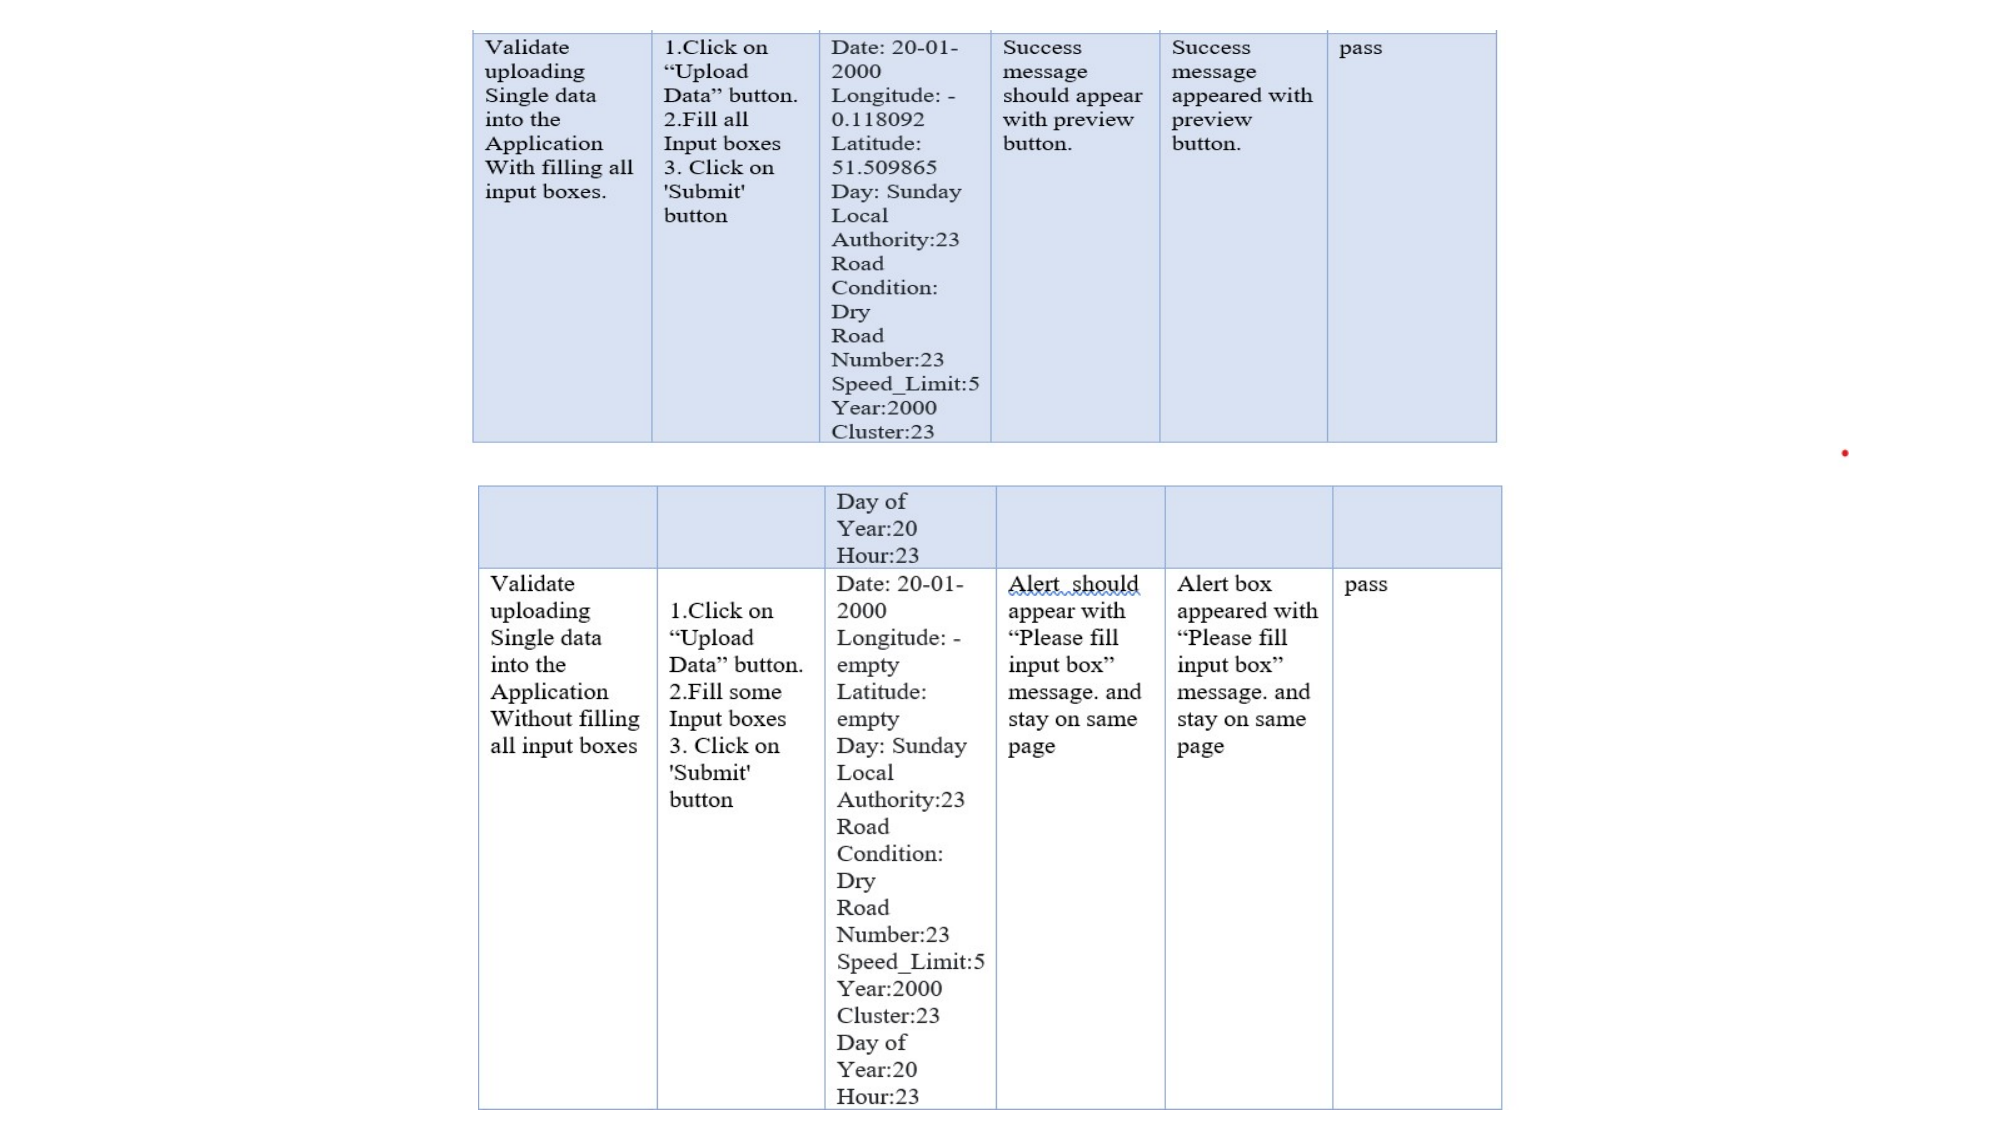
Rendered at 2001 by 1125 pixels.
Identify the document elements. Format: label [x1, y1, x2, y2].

picture [465, 30, 1849, 1110]
